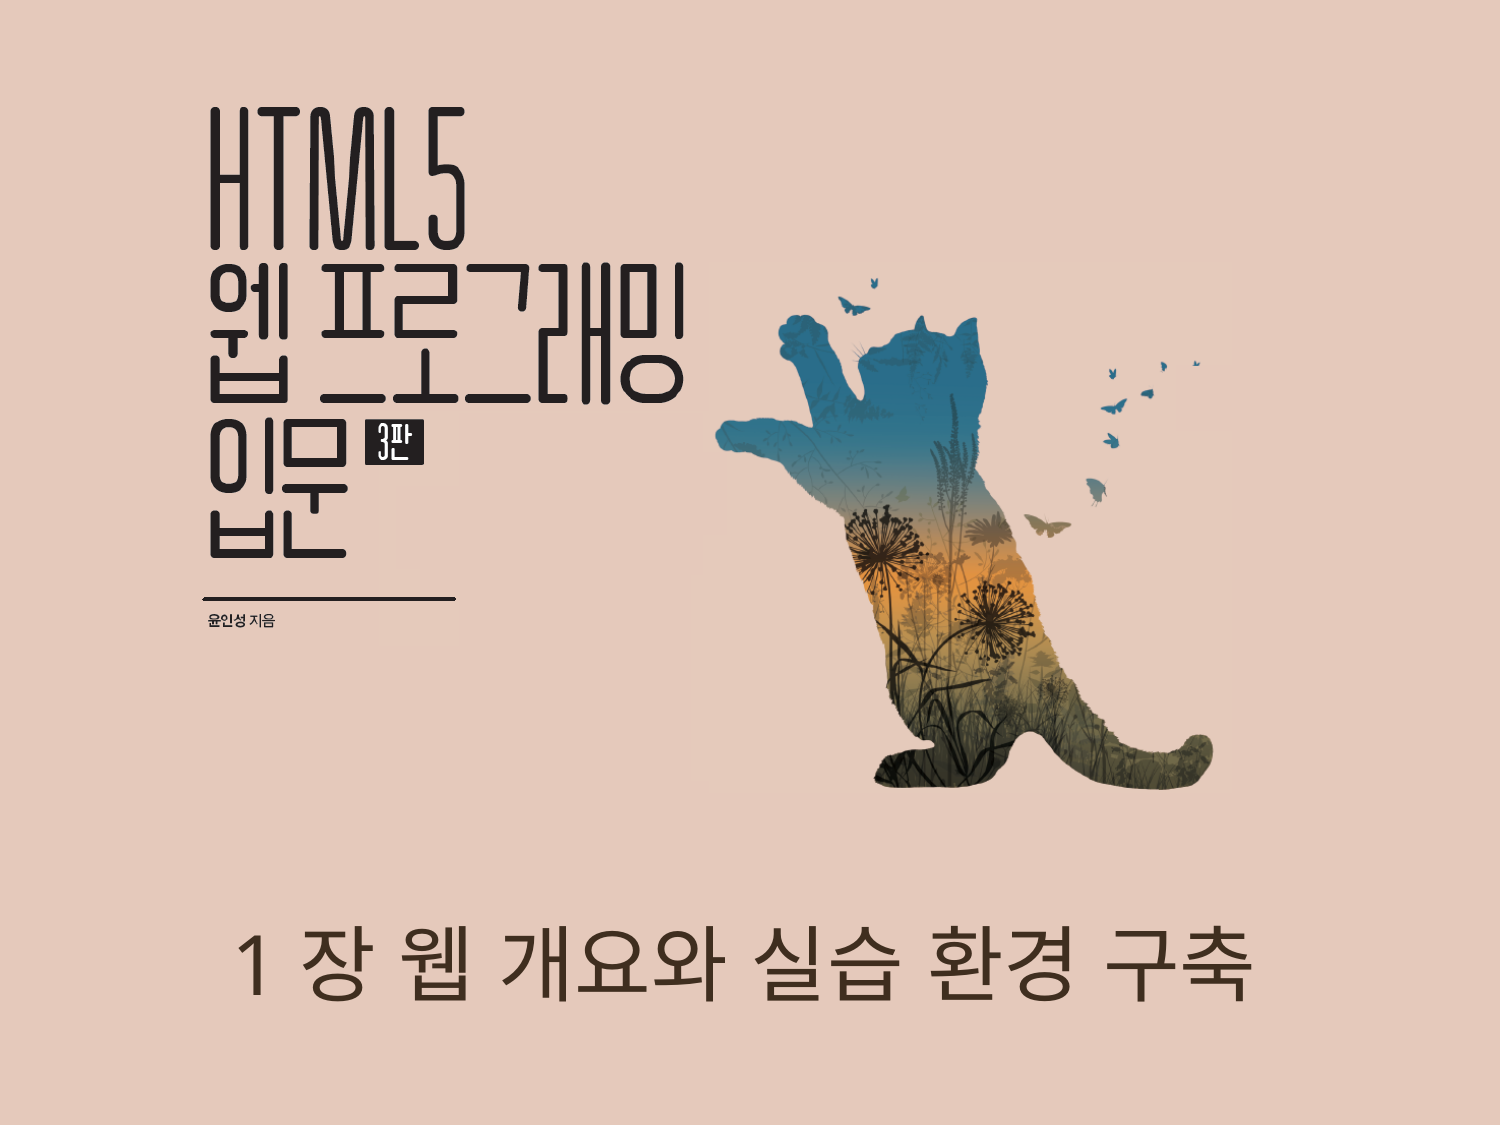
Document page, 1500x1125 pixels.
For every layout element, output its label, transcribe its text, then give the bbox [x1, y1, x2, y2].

title 1장 웹 개요와 실습 환경 구축 [65, 869, 1424, 1055]
picture [194, 89, 1233, 793]
